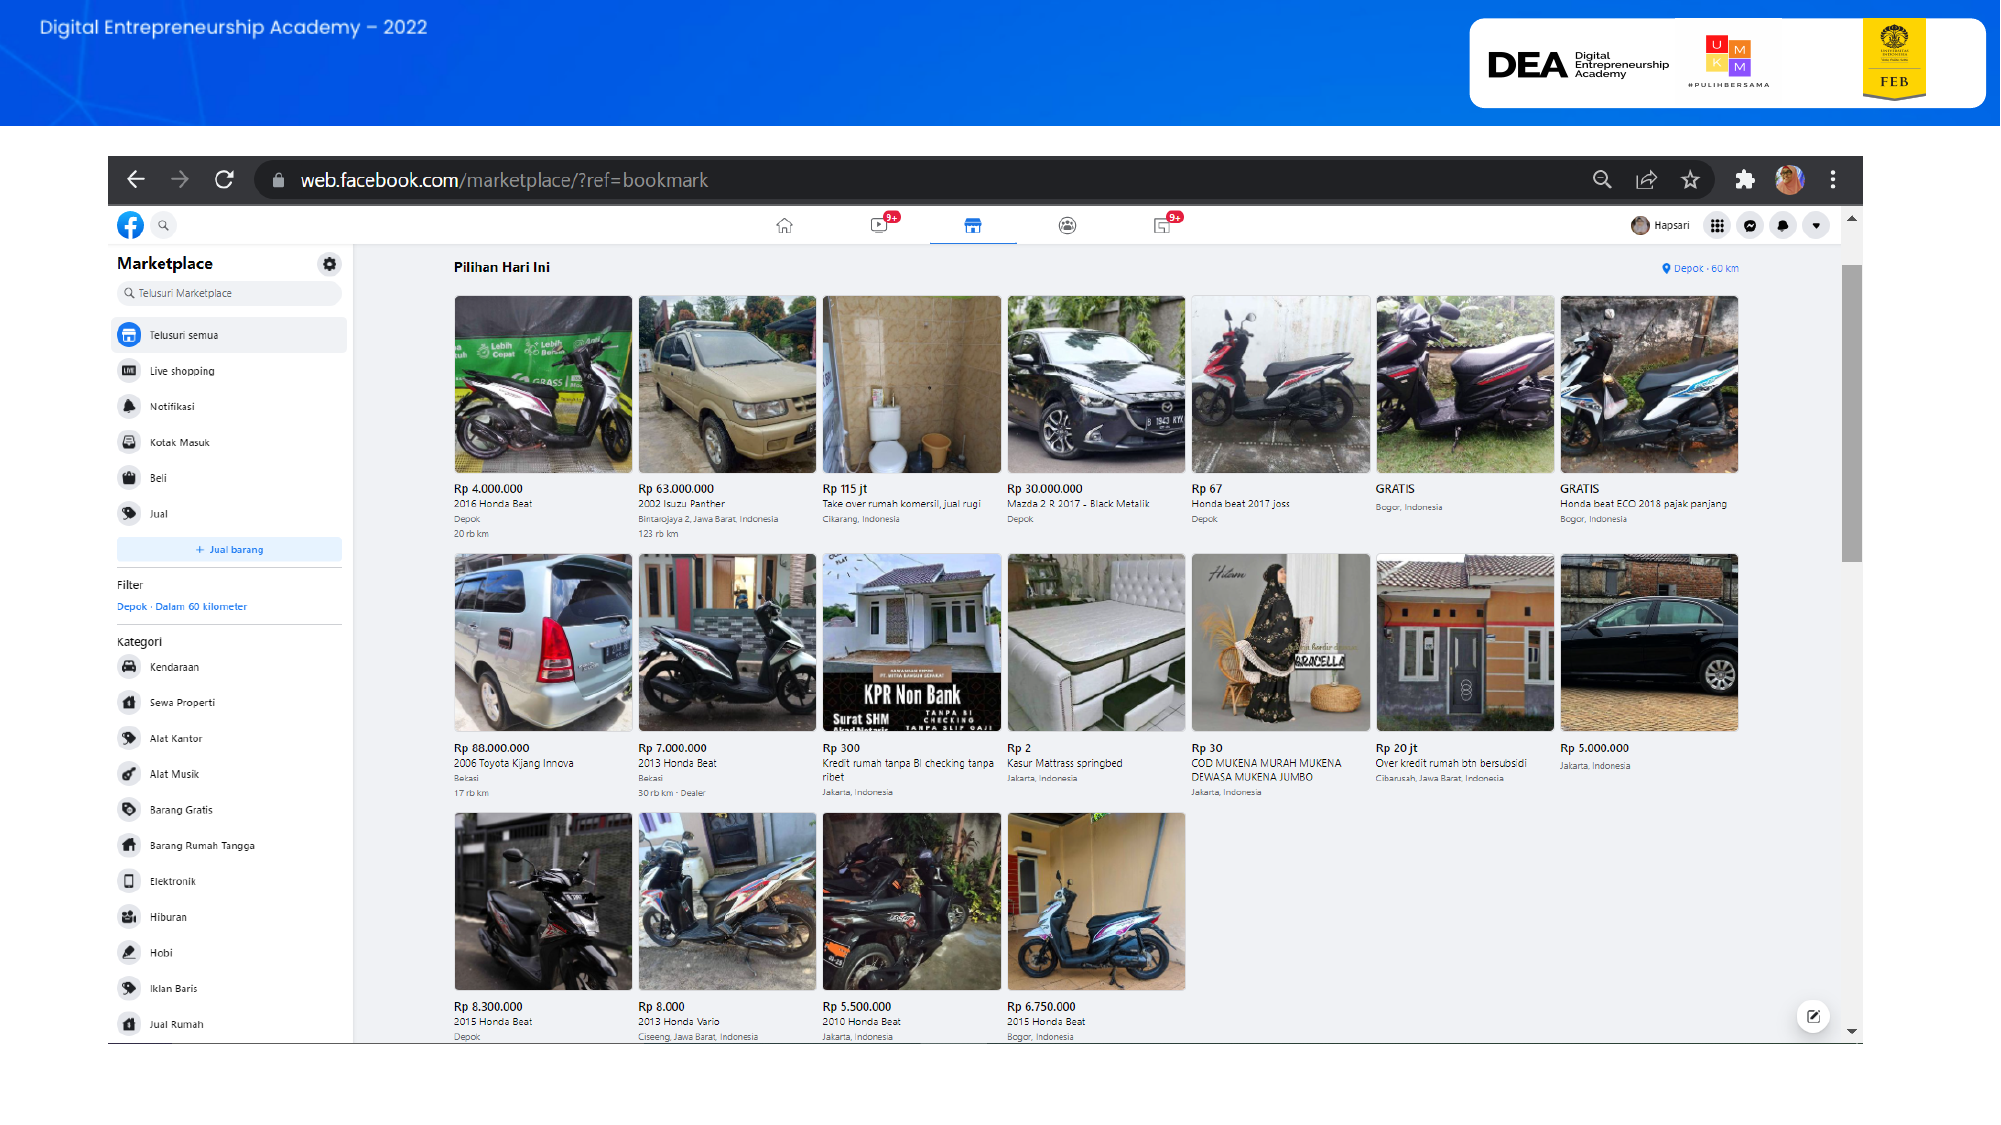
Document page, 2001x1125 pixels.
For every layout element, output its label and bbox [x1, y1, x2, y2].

picture [0, 0, 2000, 126]
picture [108, 156, 1863, 1044]
text_box [1451, 10, 1987, 115]
